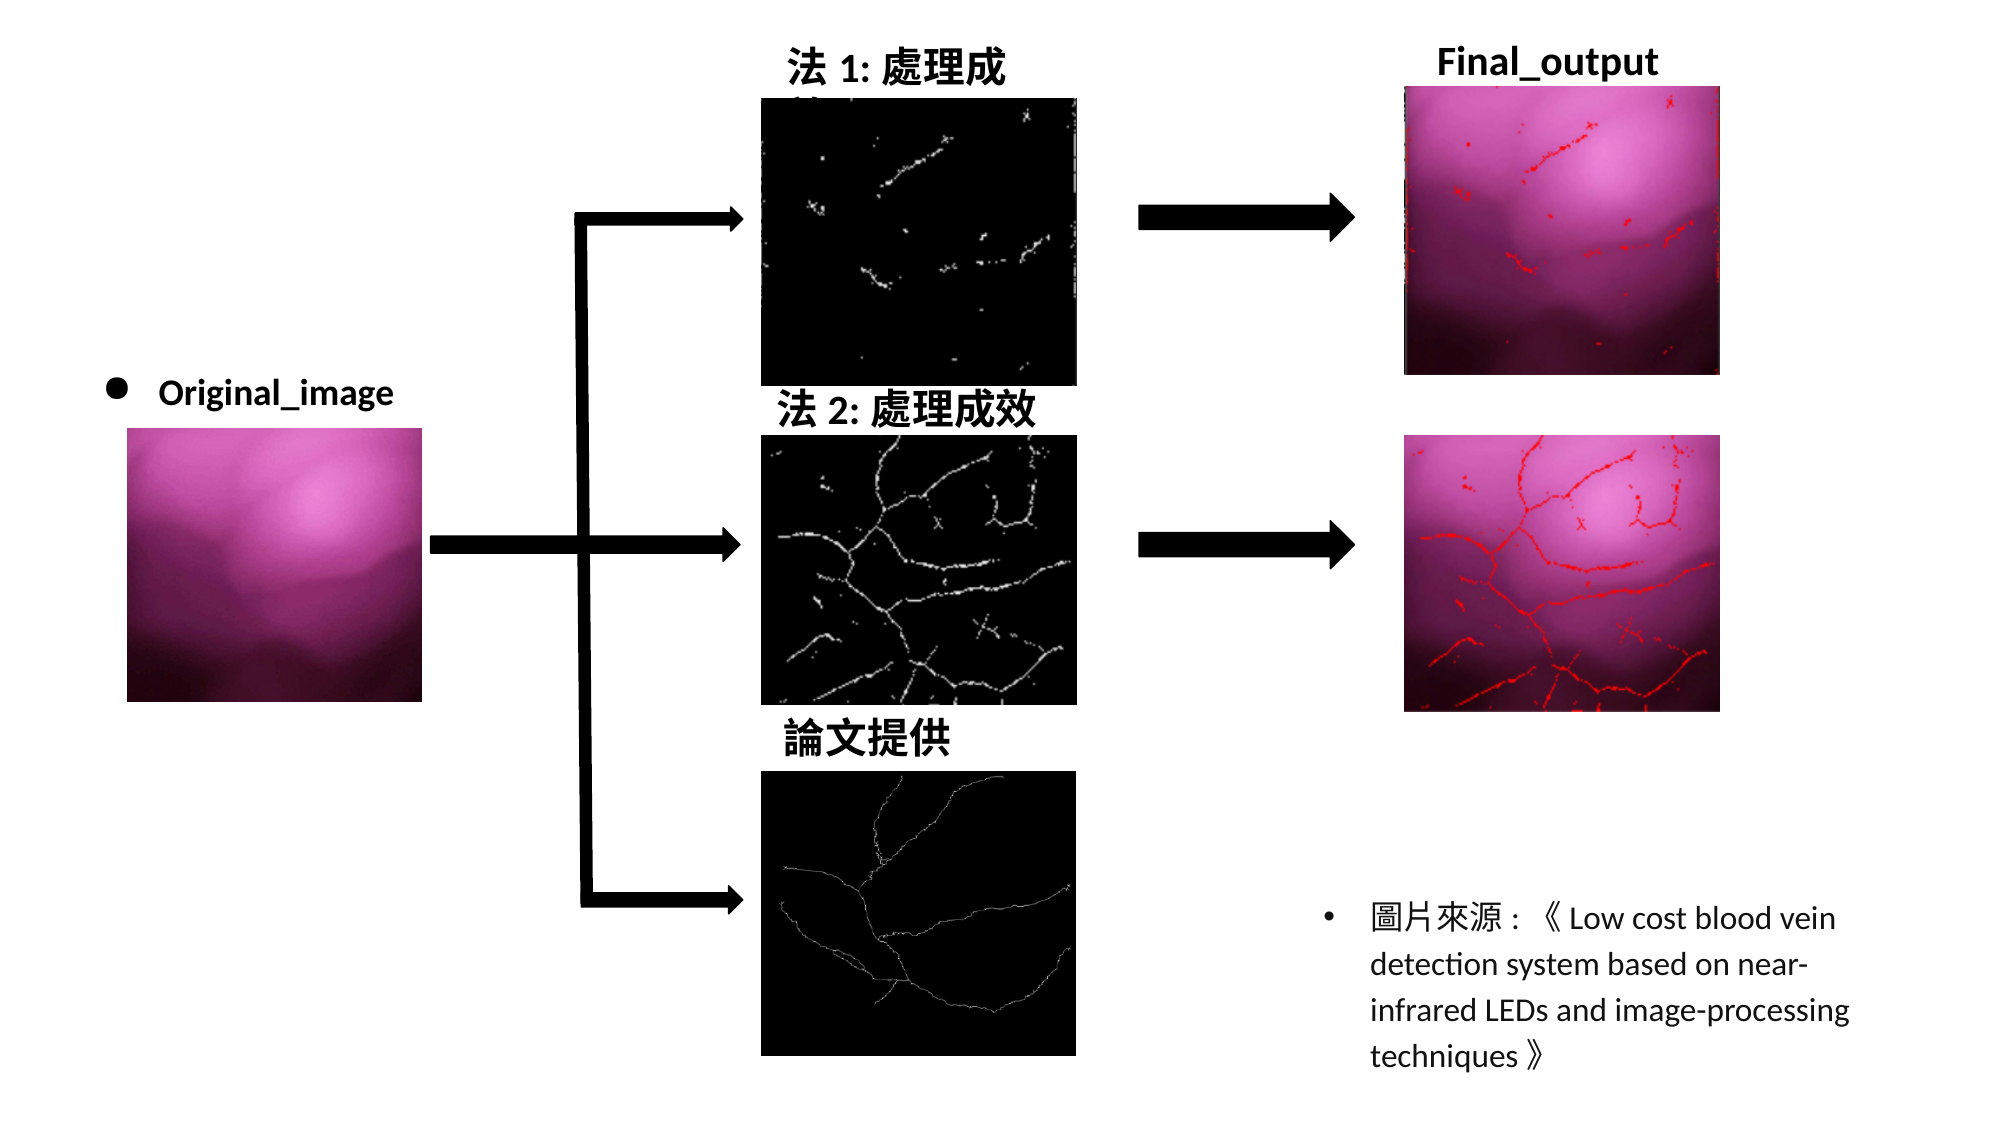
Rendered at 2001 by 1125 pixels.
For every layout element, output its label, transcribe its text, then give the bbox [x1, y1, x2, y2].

picture [761, 98, 1077, 386]
text_box 法2:處理成效 [761, 386, 1064, 435]
text_box Final_output [1422, 26, 1703, 86]
picture [761, 771, 1077, 1059]
text_box 圖片來源:《Low cost blood vein detection system based on near-infrared LEDs and image-processing techniques》 [1303, 870, 1879, 1094]
text_box [1139, 193, 1355, 242]
text_box Original_image [68, 353, 556, 429]
picture [1404, 86, 1720, 375]
text_box [581, 885, 743, 914]
picture [1404, 435, 1720, 712]
text_box 法1:處理成效 [772, 33, 1053, 98]
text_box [580, 217, 587, 904]
text_box [430, 536, 577, 553]
picture [127, 428, 422, 702]
text_box [1139, 520, 1355, 569]
picture [761, 435, 1077, 705]
text_box 論文提供 [769, 705, 1053, 770]
text_box [590, 527, 741, 562]
text_box [575, 207, 743, 231]
